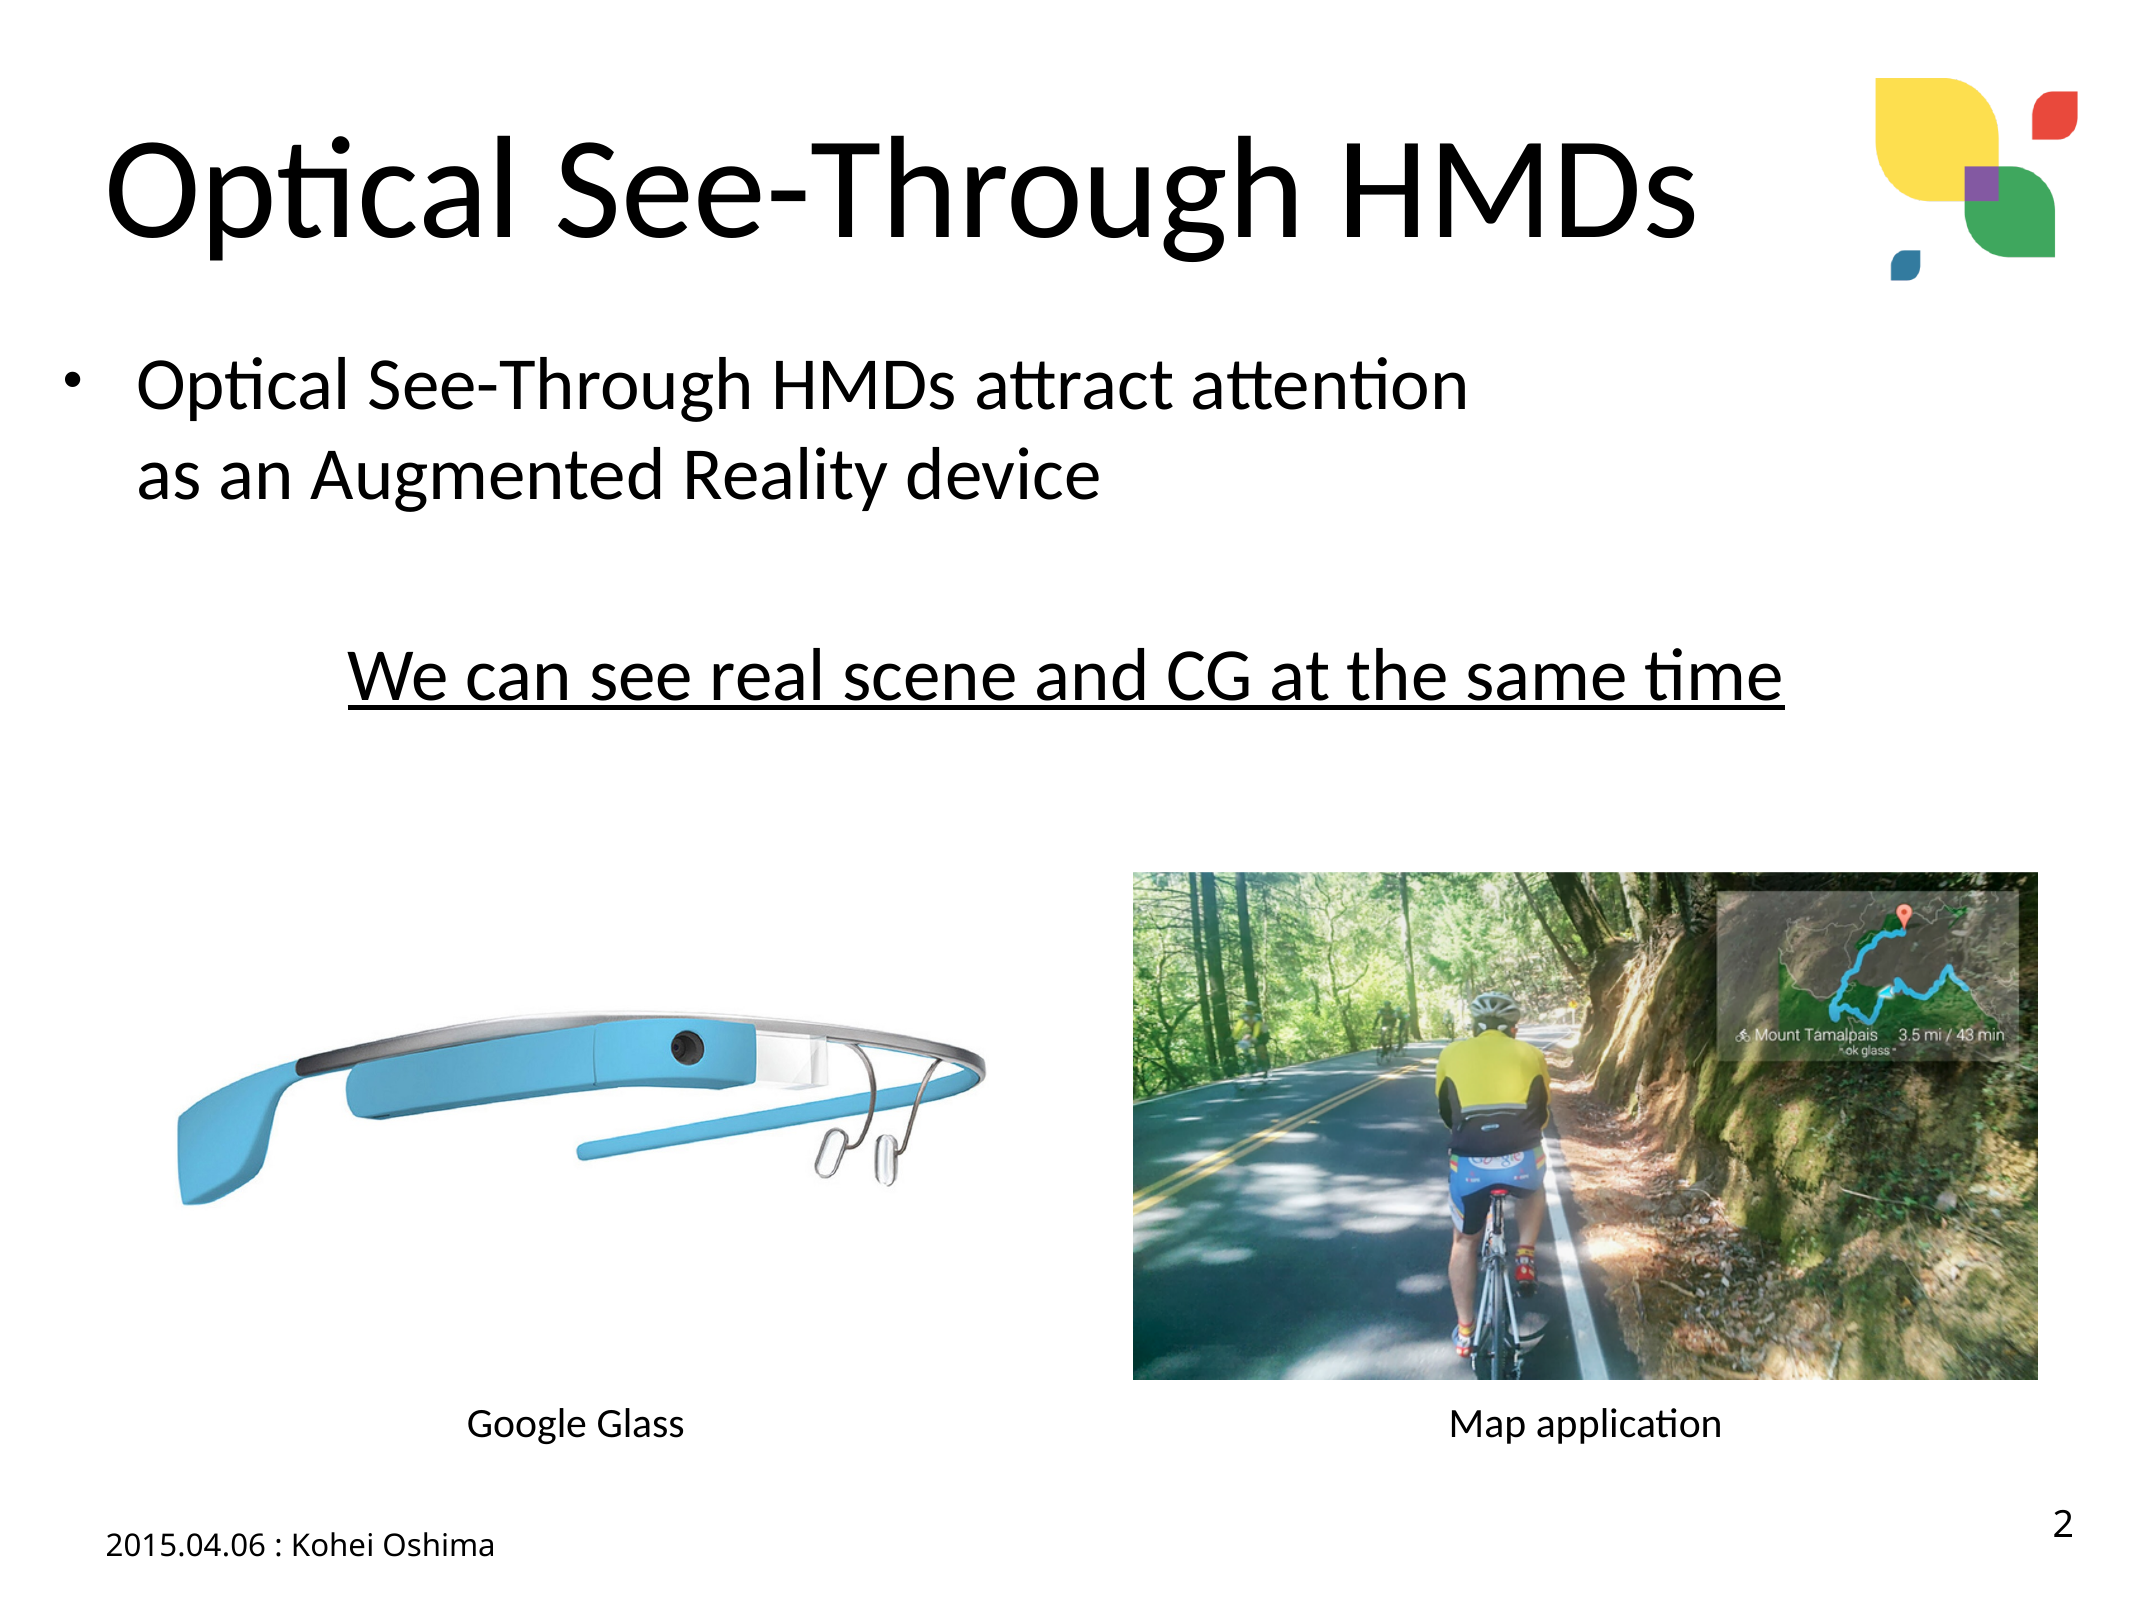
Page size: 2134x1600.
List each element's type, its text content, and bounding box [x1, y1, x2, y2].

list Optical See-Through HMDs attract attention as an Augmented Reality device [62, 333, 2071, 1501]
picture [136, 982, 1016, 1269]
title Optical See-Through HMDs [103, 73, 1875, 286]
slide_number 2 [2041, 1499, 2086, 1572]
text_box 2015.04.06 : Kohei Oshima [97, 1516, 505, 1571]
text_box We can see real scene and CG at the same time [196, 616, 1937, 724]
picture [1133, 870, 2039, 1380]
text_box Map application [1440, 1387, 1732, 1455]
text_box Google Glass [458, 1387, 694, 1455]
picture [1874, 77, 2078, 281]
